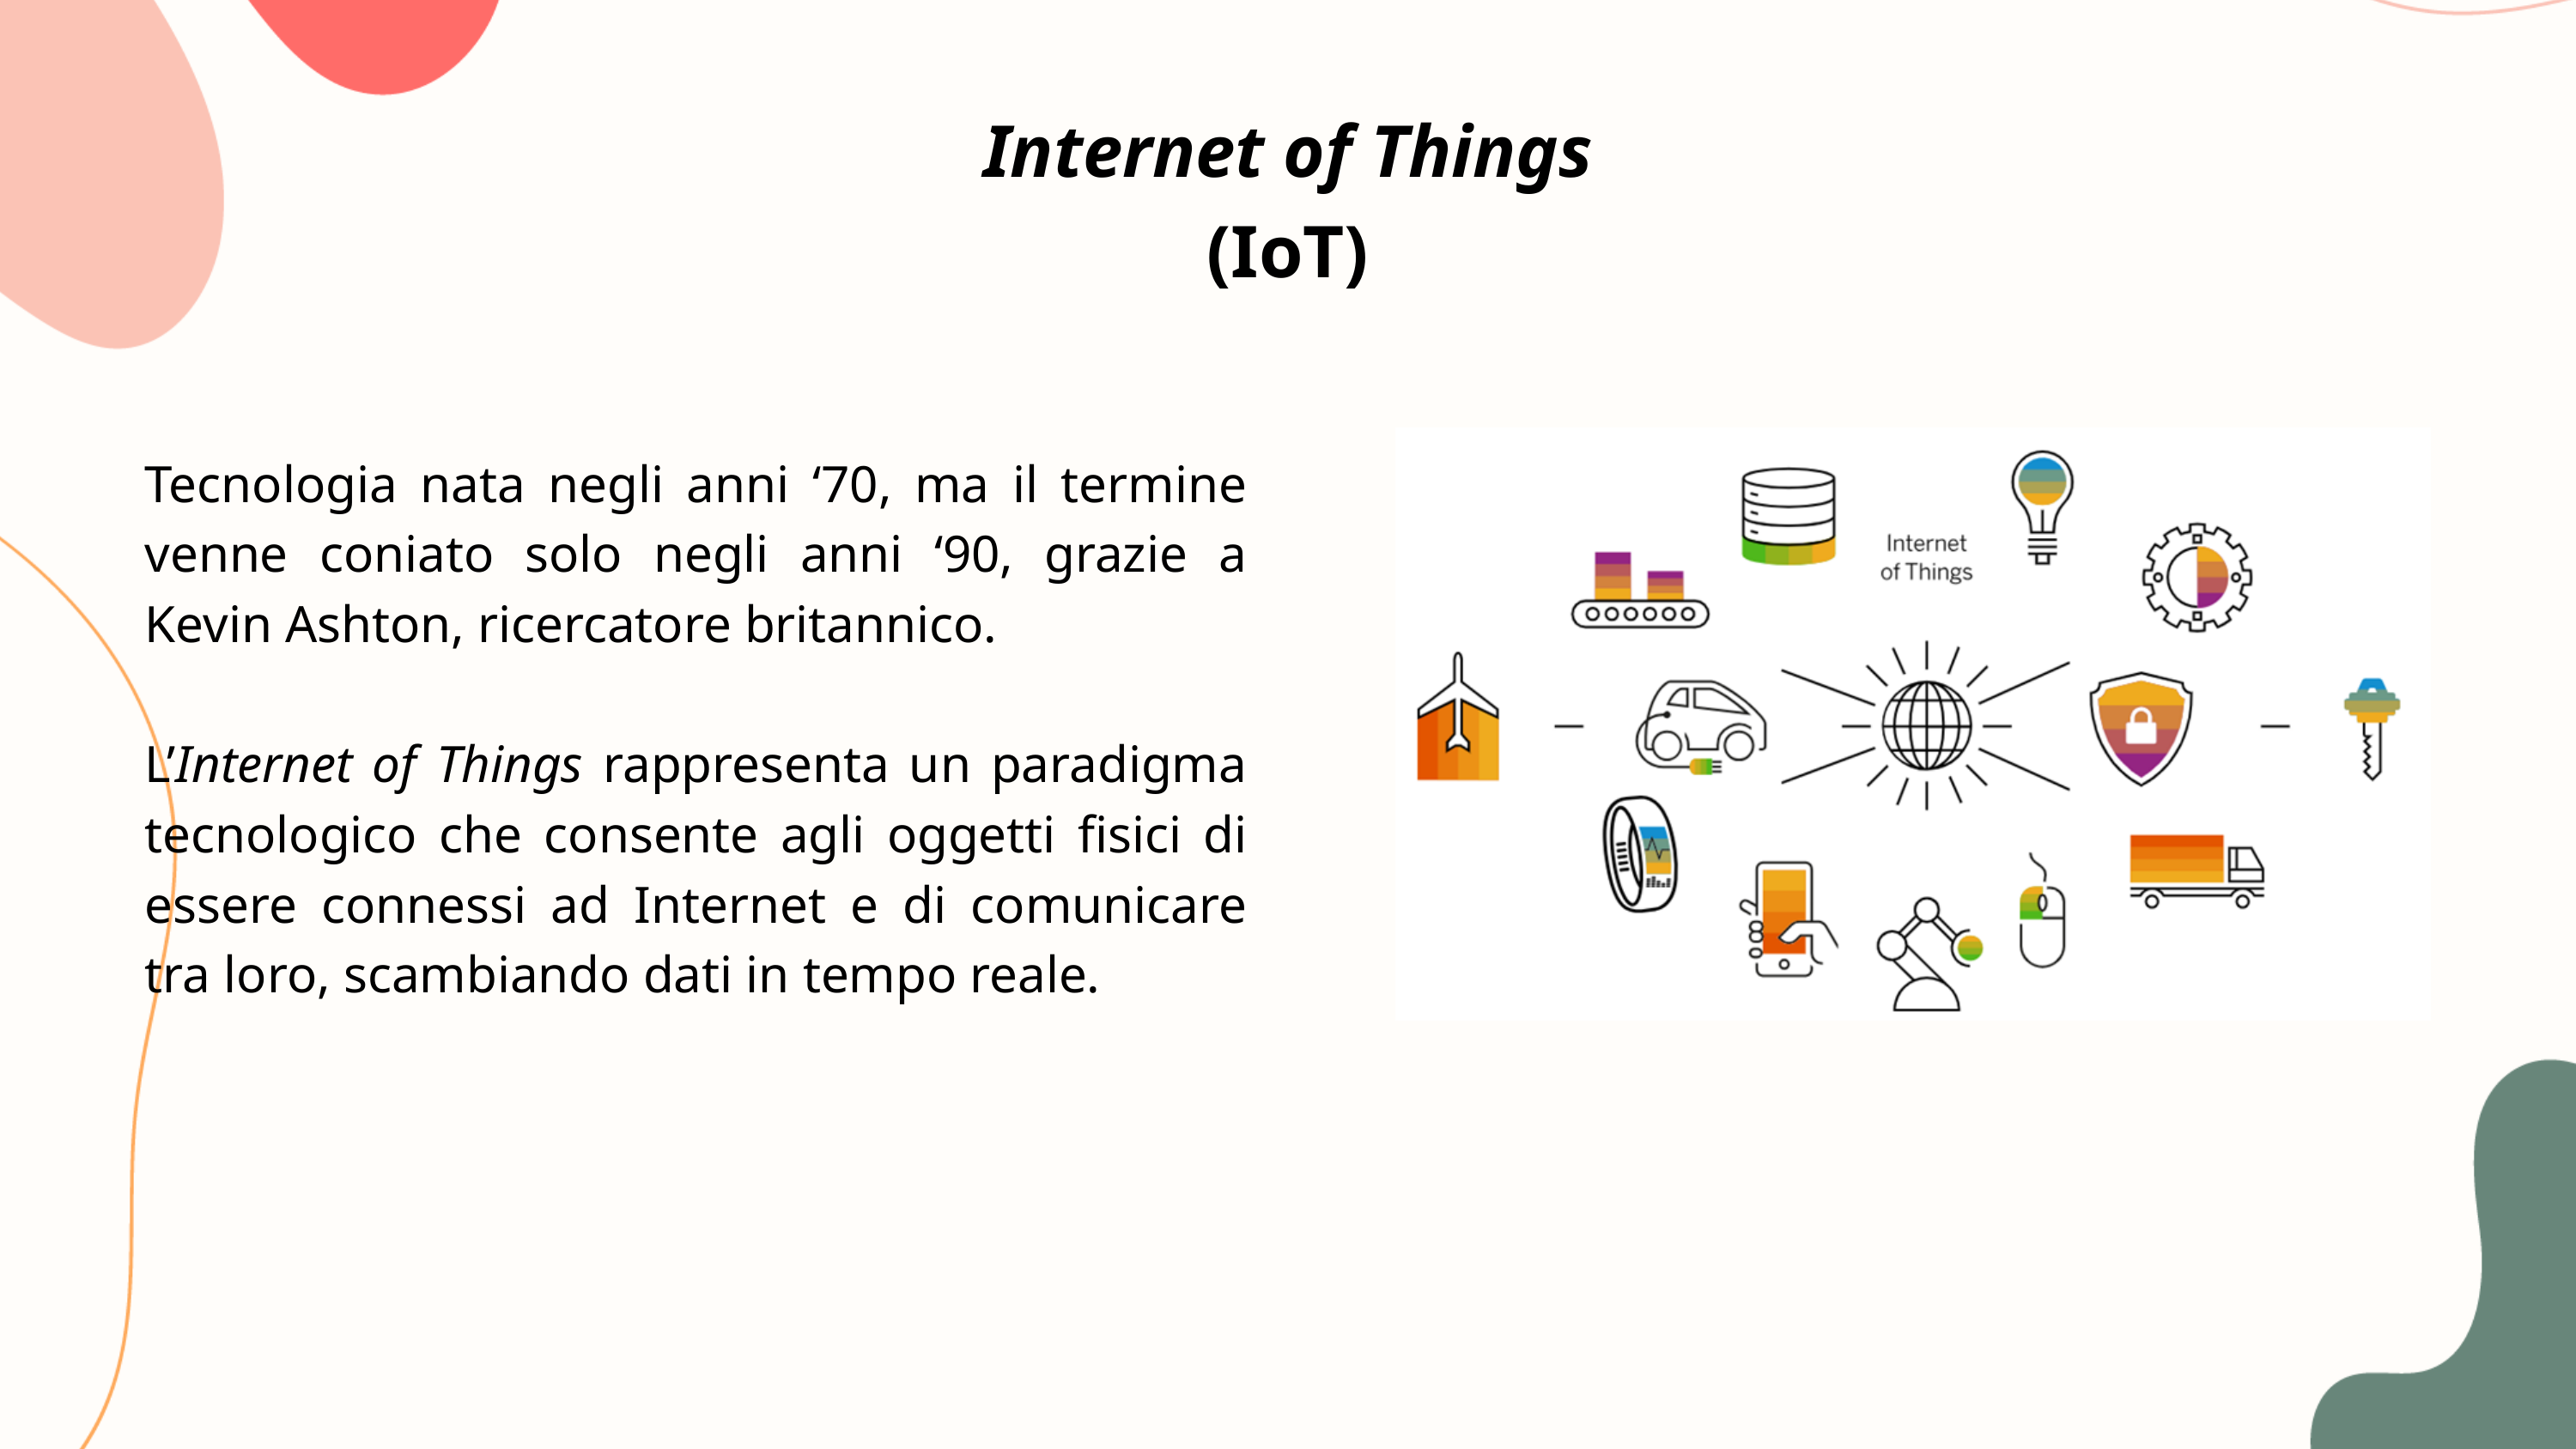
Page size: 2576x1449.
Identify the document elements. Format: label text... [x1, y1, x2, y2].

text_box Internet of Things (IoT) [898, 91, 1678, 292]
text_box Tecnologia nata negli anni ‘70, ma il termine venne coniato solo negli anni ‘90, grazie a Kevin Ashton, ricercatore britannico. L’Internet of Things rappresenta un paradigma tecnologico che consente agli oggetti fisici di essere connessi ad Internet e di comunicare tra loro, scambiando dati in tempo reale. [144, 442, 1248, 1003]
text_box [1394, 427, 2432, 1022]
text_box [0, 0, 2576, 1449]
